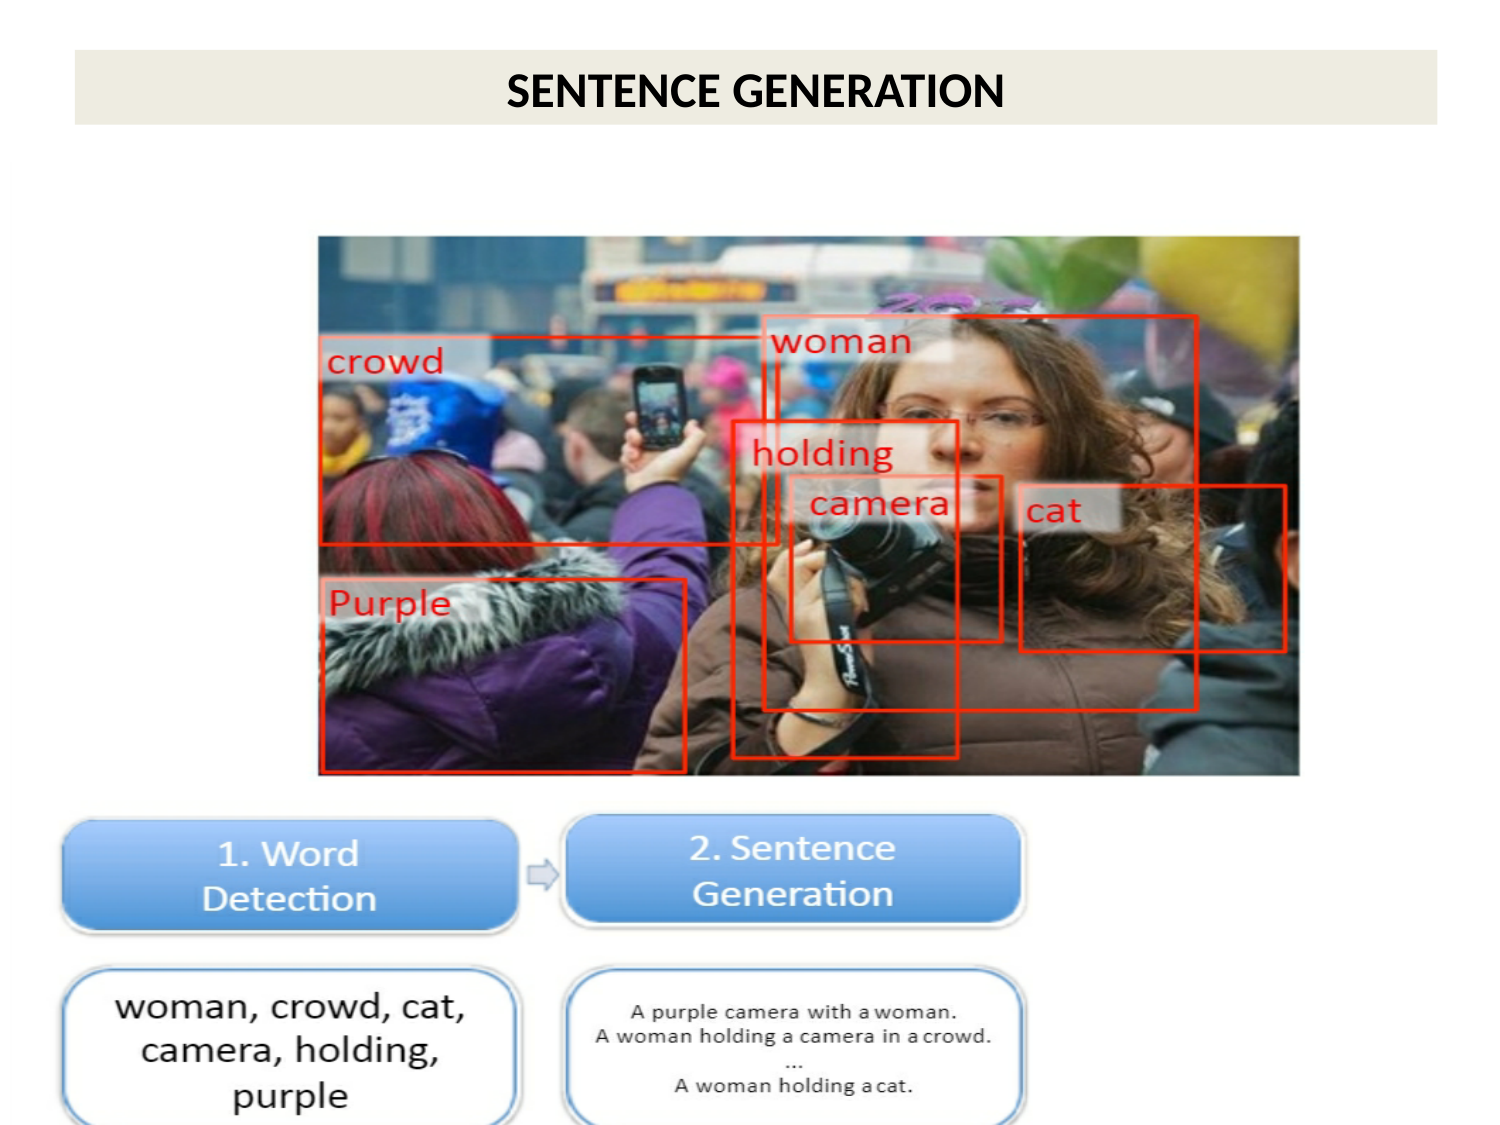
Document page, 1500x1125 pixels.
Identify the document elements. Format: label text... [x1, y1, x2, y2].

picture [10, 162, 1490, 1125]
text_box SENTENCE GENERATION [74, 49, 1438, 125]
